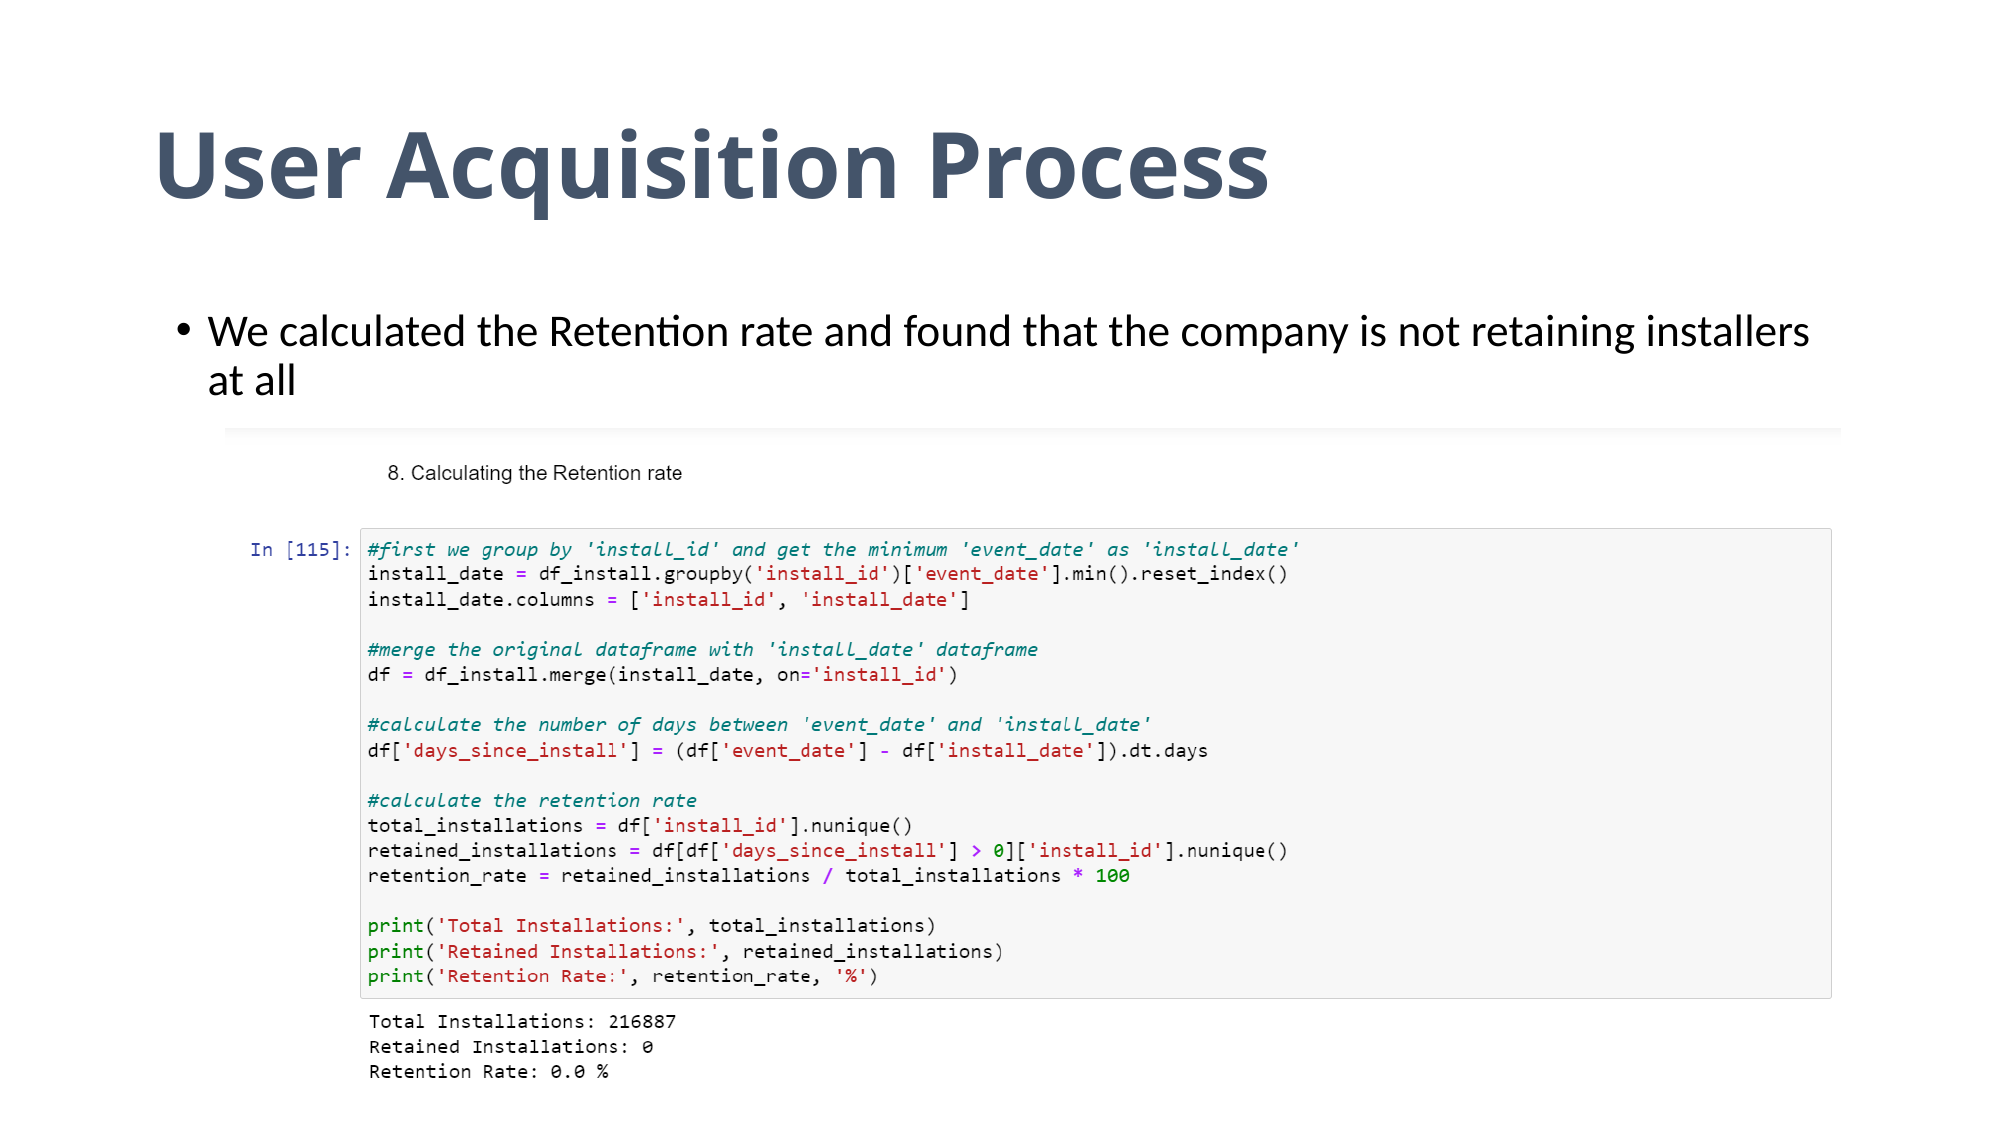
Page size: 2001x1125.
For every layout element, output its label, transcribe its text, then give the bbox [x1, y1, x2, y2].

list We calculated the Retention rate and found that the company is not retaining installers at all [160, 299, 1863, 413]
title User Acquisition Process [137, 59, 1863, 278]
picture [225, 428, 1841, 1111]
